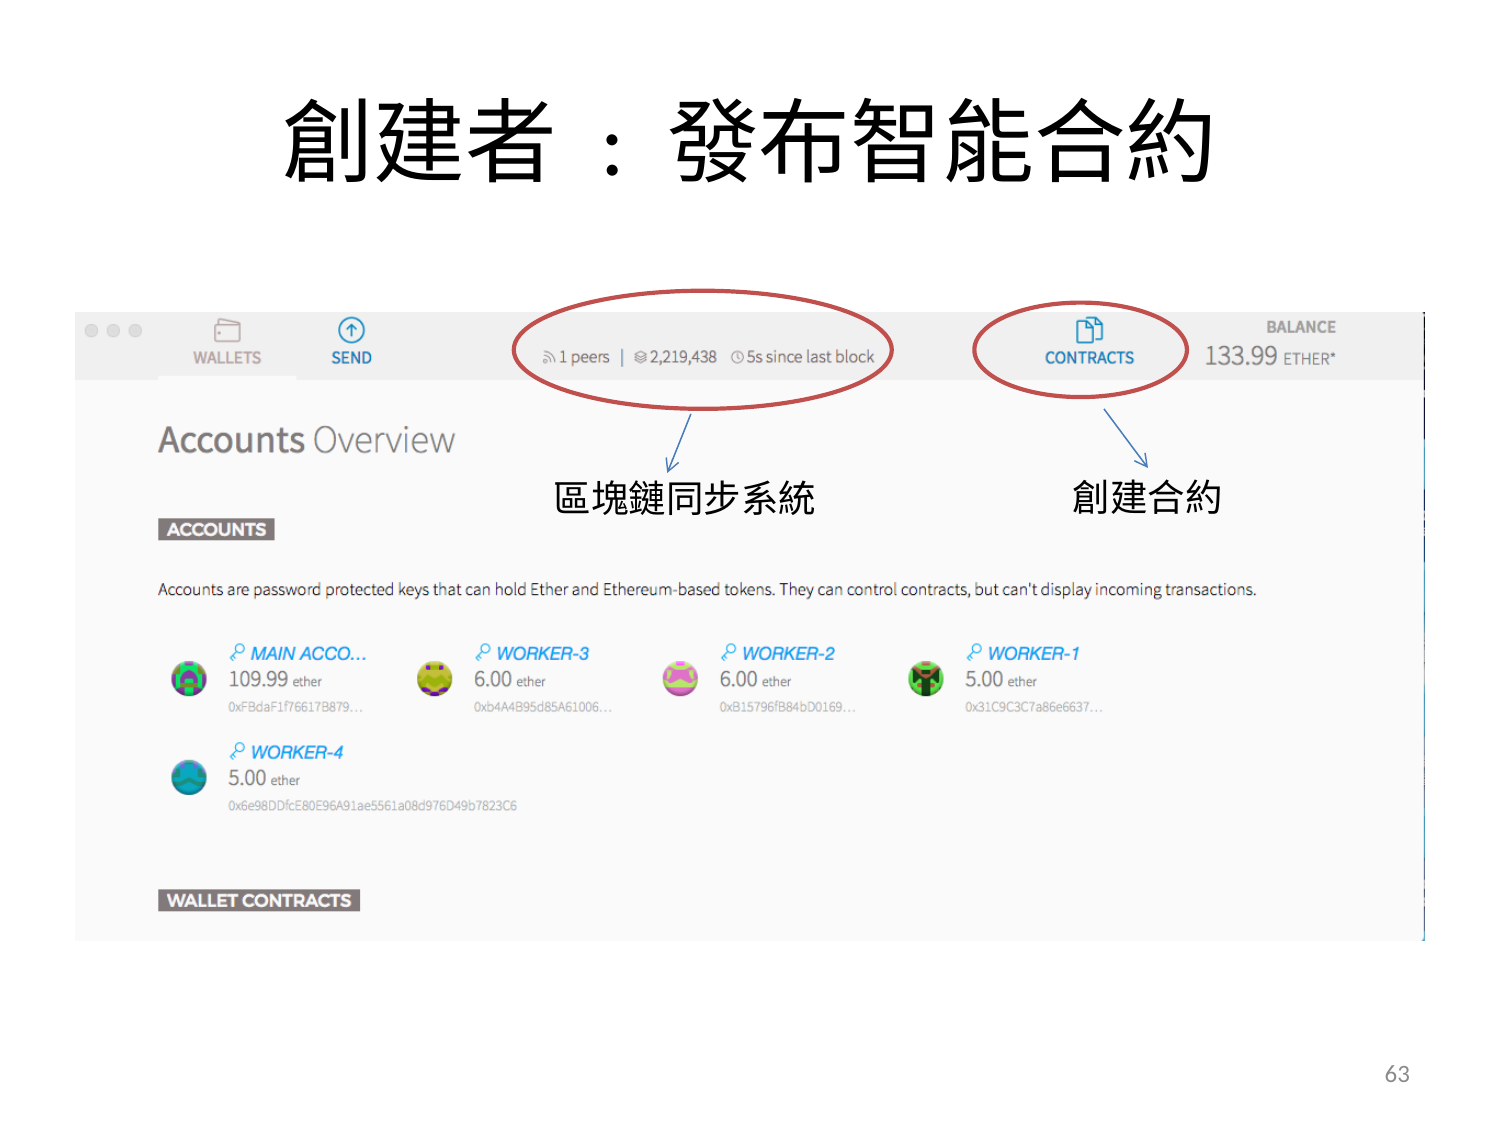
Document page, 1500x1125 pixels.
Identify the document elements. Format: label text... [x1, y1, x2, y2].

slide_number 63 [1074, 1042, 1425, 1103]
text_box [1103, 408, 1149, 469]
text_box [1016, 300, 1145, 310]
text_box [556, 288, 849, 310]
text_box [666, 413, 692, 474]
title 創建者 : 發布智能合約 [75, 45, 1425, 233]
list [74, 311, 1426, 941]
